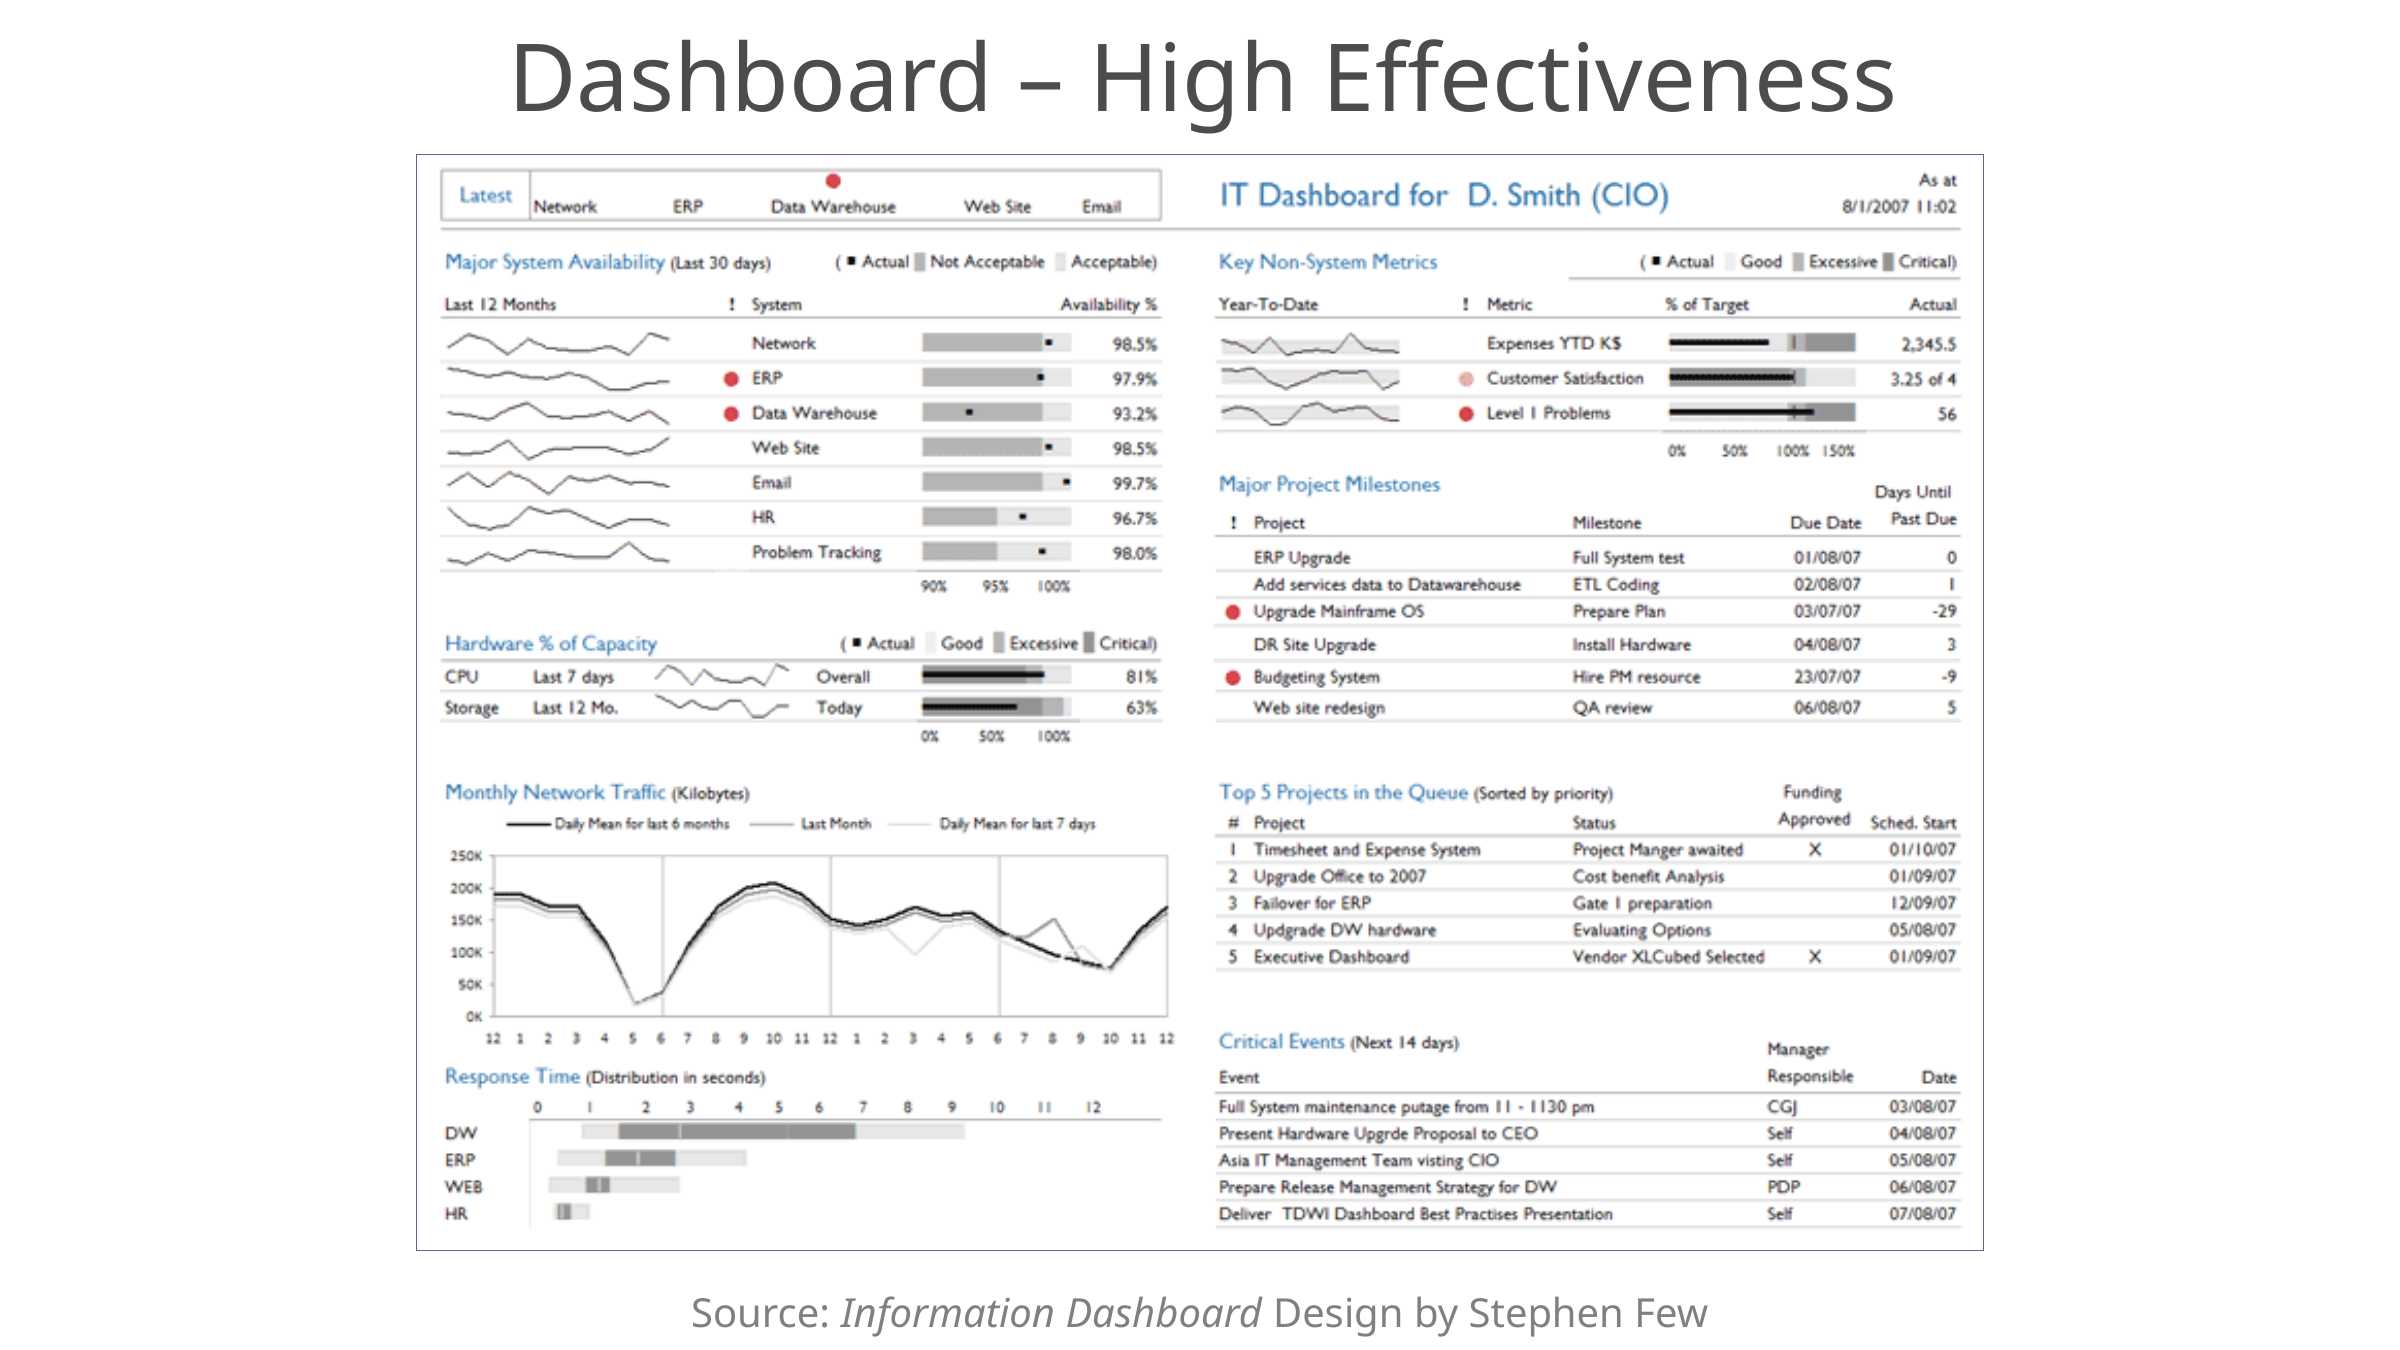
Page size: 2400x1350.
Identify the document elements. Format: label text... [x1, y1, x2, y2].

title Dashboard – High Effectiveness [116, 39, 2290, 131]
picture [416, 153, 1984, 1252]
text_box Source: Information Dashboard Design by Stephen Few [299, 1279, 2100, 1343]
